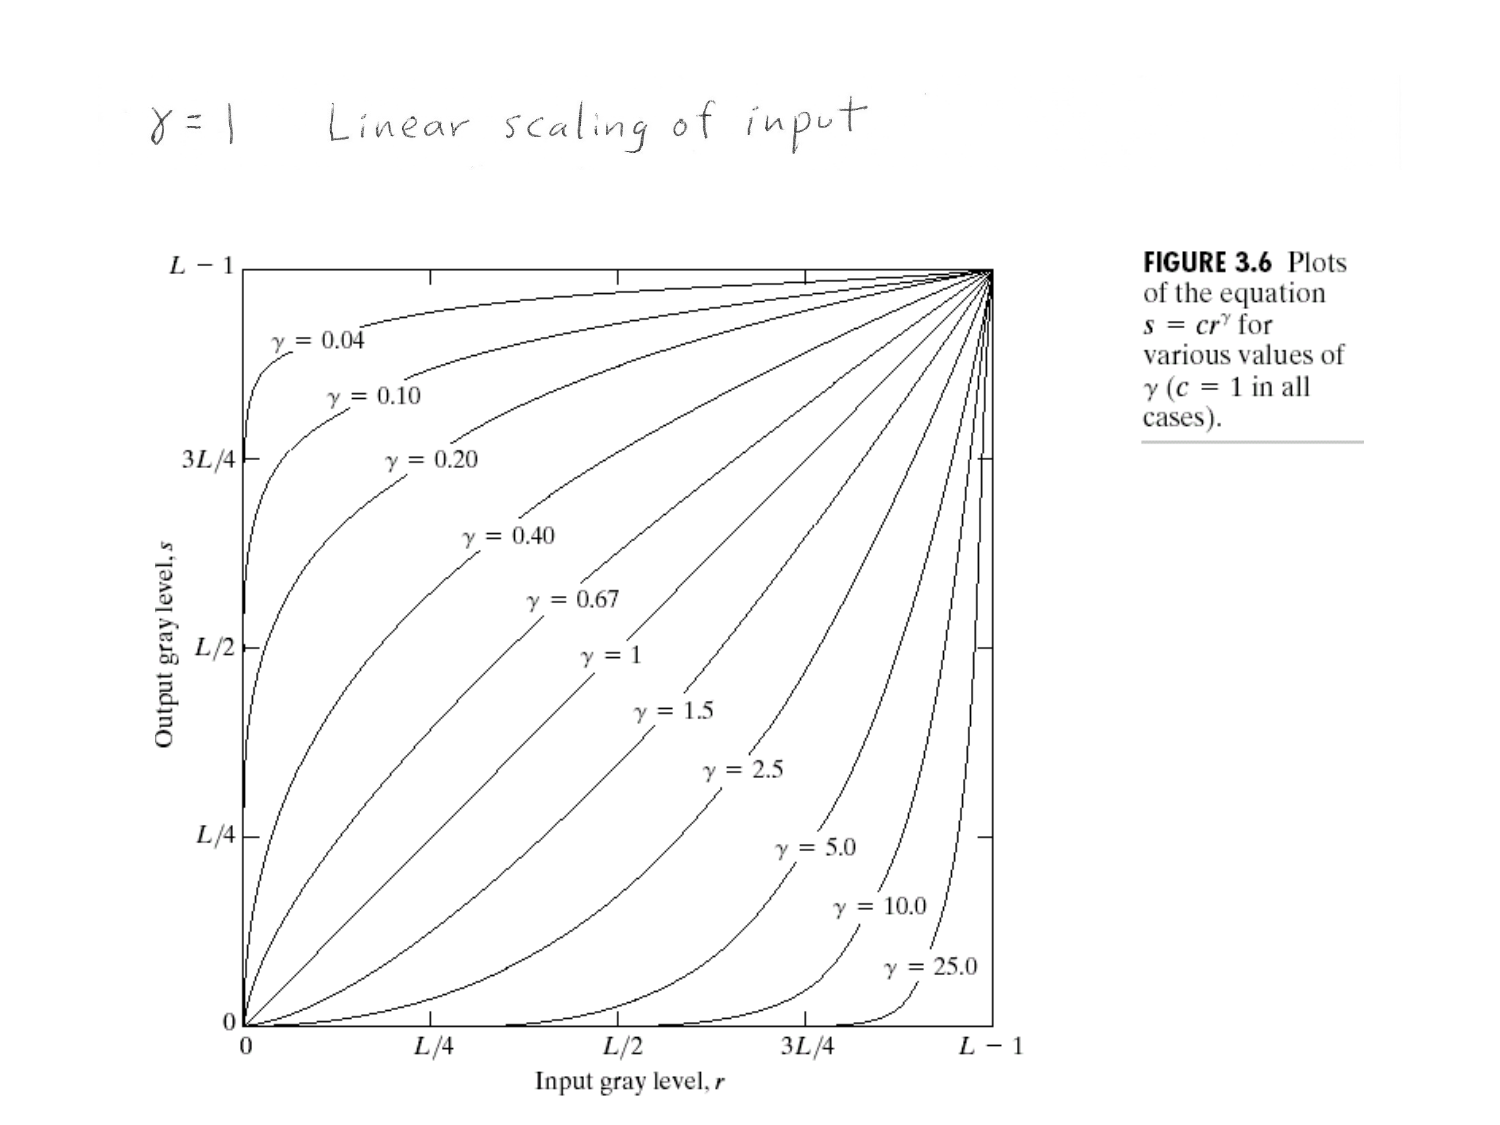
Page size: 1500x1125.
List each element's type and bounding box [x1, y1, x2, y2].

picture [97, 74, 1403, 170]
picture [155, 239, 1364, 1100]
